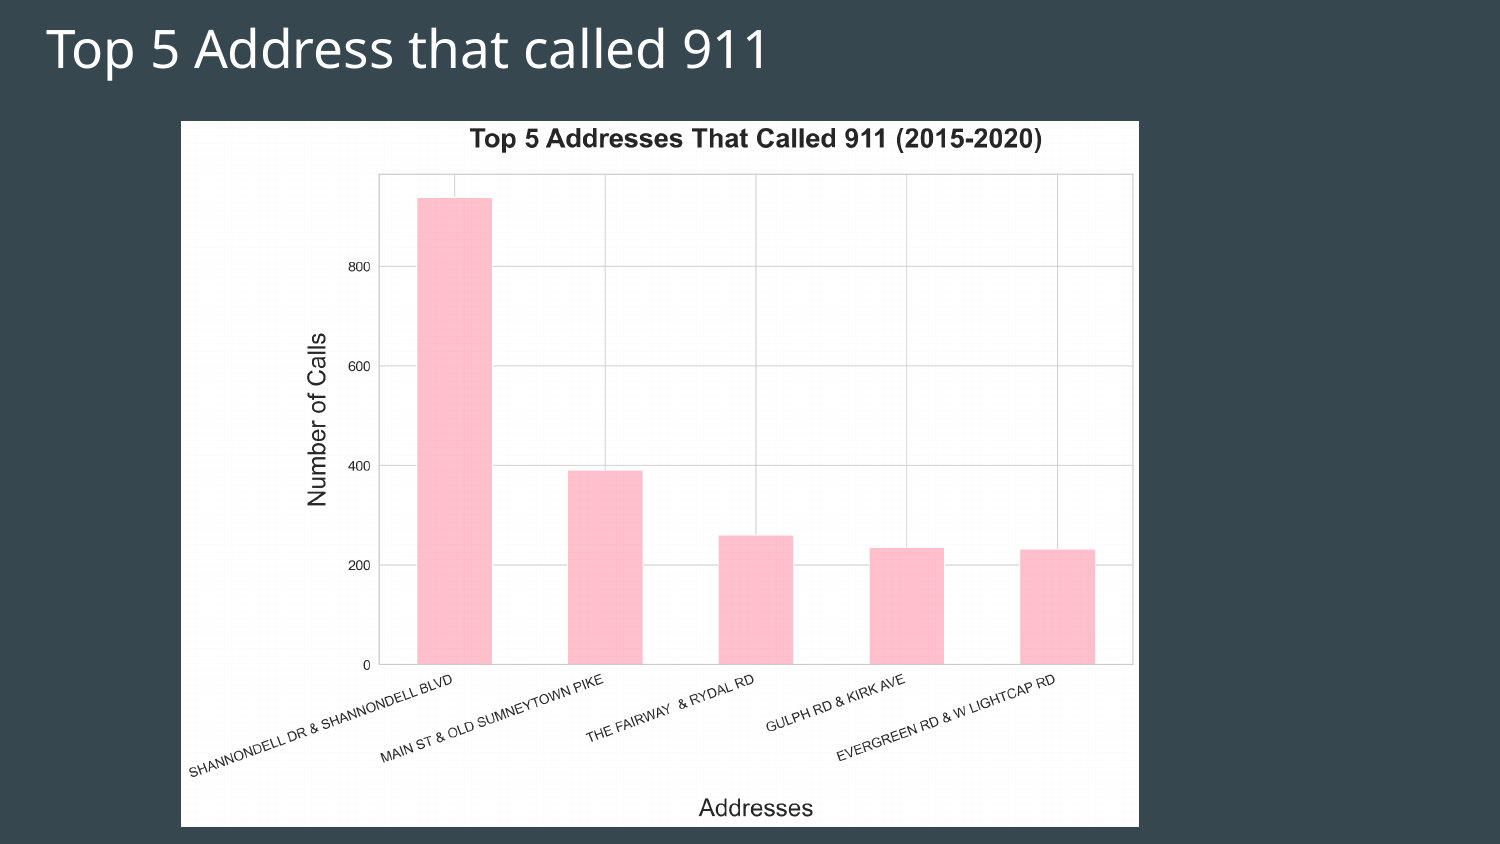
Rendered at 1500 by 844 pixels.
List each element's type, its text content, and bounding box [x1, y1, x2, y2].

title Top 5 Address that called 911 [31, 0, 1429, 94]
picture [181, 121, 1140, 827]
